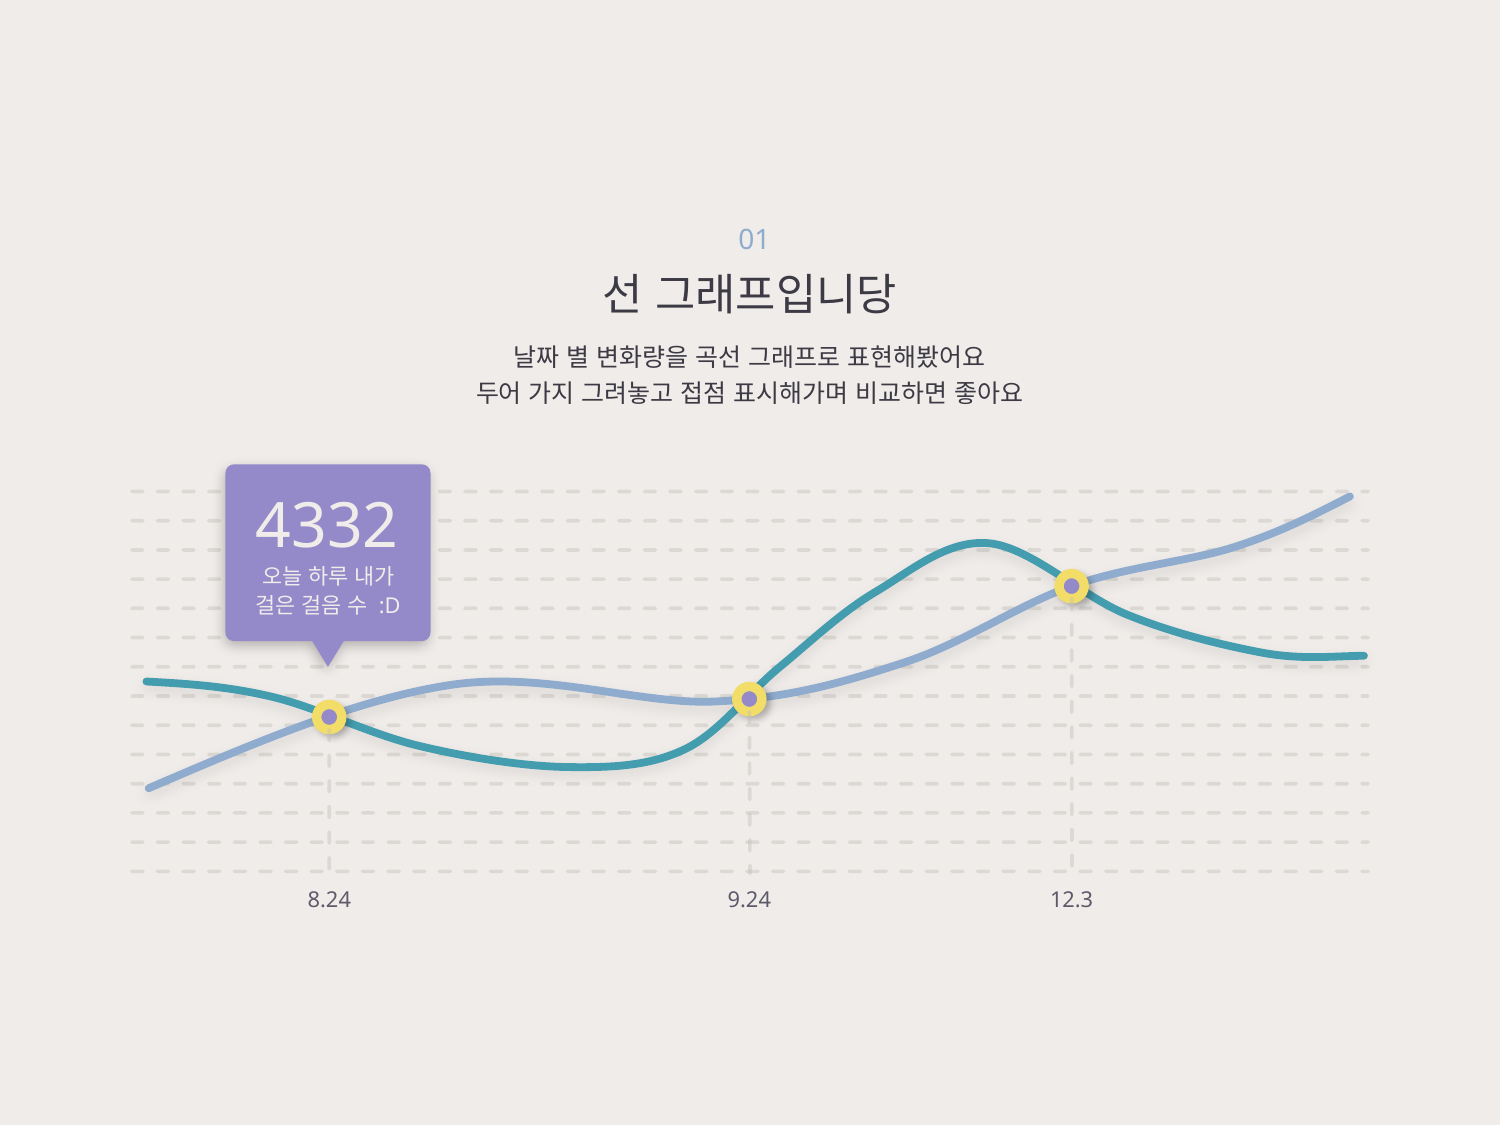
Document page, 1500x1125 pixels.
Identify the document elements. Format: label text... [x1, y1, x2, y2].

text_box 01 [723, 213, 786, 259]
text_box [131, 491, 1369, 872]
text_box 8.24 [292, 877, 366, 919]
text_box 날짜 별 변화량을 곡선 그래프로 표현해봤어요 두어 가지 그려놓고 접점 표시해가며 비교하면 좋아요 [461, 328, 1039, 416]
text_box 12.3 [1035, 877, 1109, 919]
text_box 9.24 [712, 877, 786, 919]
text_box 선 그래프입니당 [588, 259, 912, 327]
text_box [225, 464, 431, 667]
